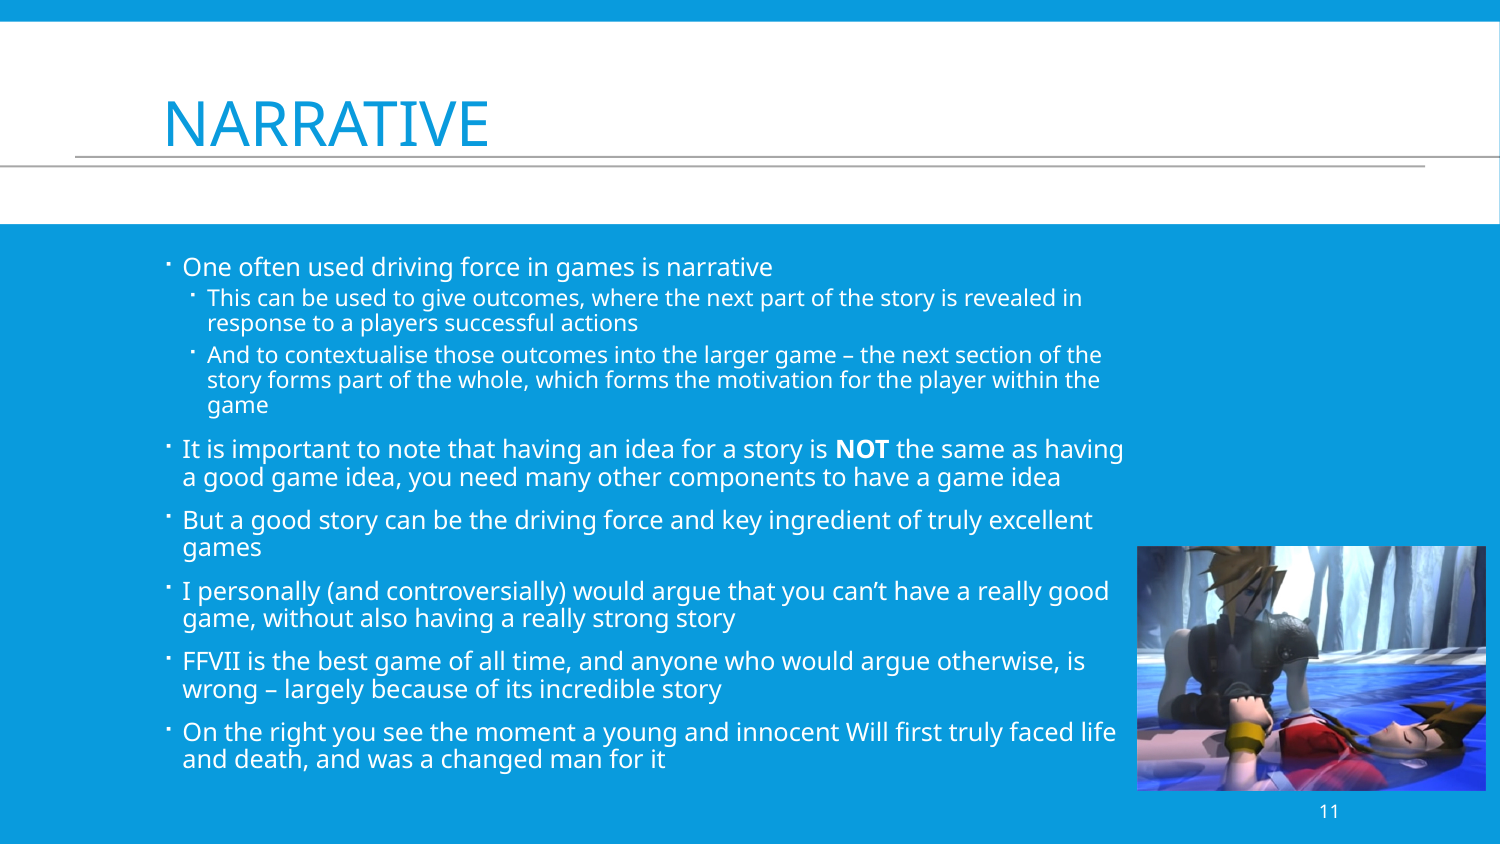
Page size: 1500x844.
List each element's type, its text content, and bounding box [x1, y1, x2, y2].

list One often used driving force in games is narrative This can be used to give outcomes, where the next part of the story is revealed in response to a players successful actions And to contextualise those outcomes into the larger game – the next section of the story forms part of the whole, which forms the motivation for the player within the game It is important to note that having an idea for a story is NOT the same as having a good game idea, you need many other components to have a game idea But a good story can be the driving force and key ingredient of truly excellent games I personally (and controversially) would argue that you can’t have a really good game, without also having a really strong story FFVII is the best game of all time, and anyone who would argue otherwise, is wrong – largely because of its incredible story On the right you see the moment a young and innocent Will first truly faced life and death, and was a changed man for it [147, 247, 1152, 809]
picture [1138, 547, 1485, 790]
title Narrative [147, 34, 1352, 221]
slide_number 11 [1311, 800, 1428, 836]
